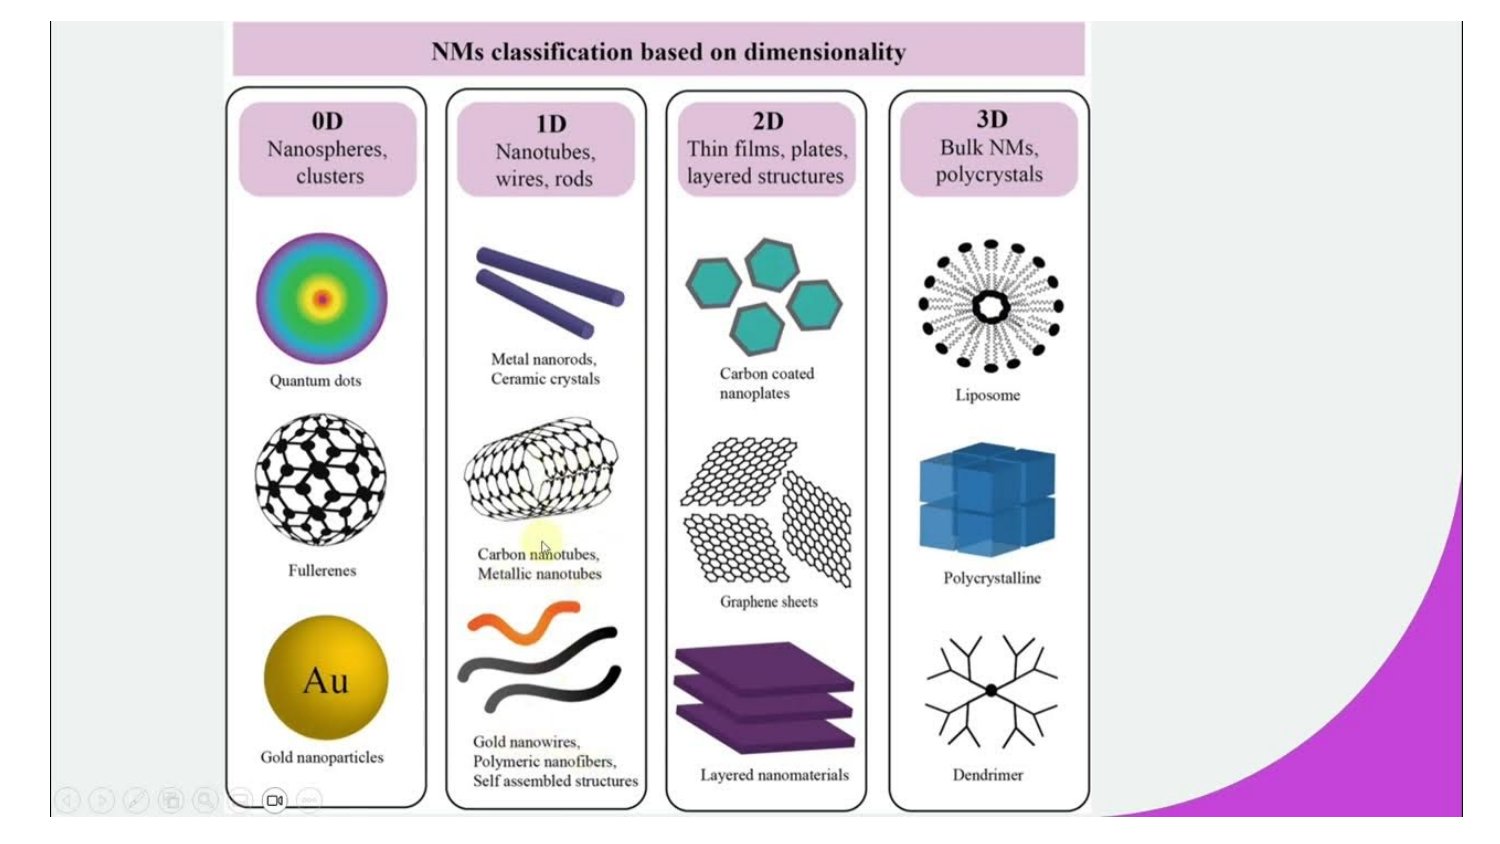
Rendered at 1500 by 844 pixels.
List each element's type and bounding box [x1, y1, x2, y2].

picture [49, 21, 1463, 817]
